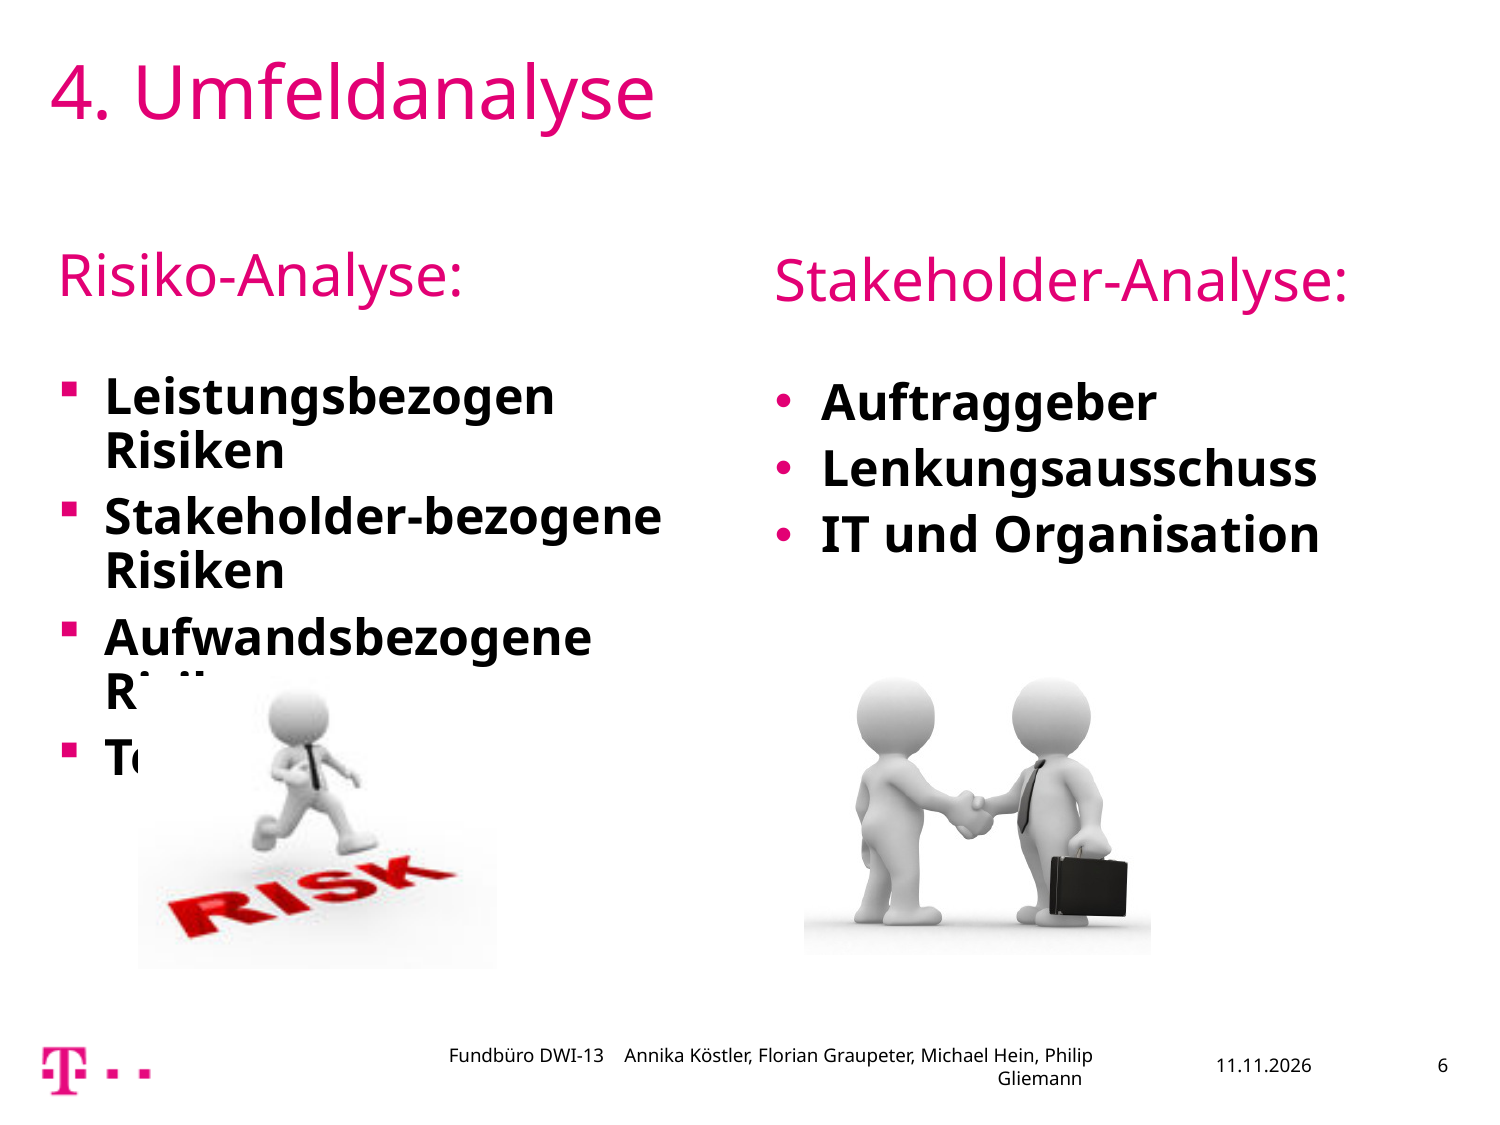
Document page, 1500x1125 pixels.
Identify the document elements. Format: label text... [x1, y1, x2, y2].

list Stakeholder-Analyse: Auftraggeber Lenkungsausschuss IT und Organisation [774, 251, 1458, 955]
picture [137, 676, 498, 969]
title 4. Umfeldanalyse [49, 54, 1444, 137]
picture [804, 653, 1151, 955]
slide_number 6 [1400, 1054, 1449, 1078]
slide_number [1115, 1054, 1400, 1078]
list Risiko-Analyse: Leistungsbezogen Risiken Stakeholder-bezogene Risiken Aufwandsbezogene Risiken Terminrisiken [57, 245, 748, 949]
footer Fundbüro DWI-13 Annika Köstler, Florian Graupeter, Michael Hein, Philip Gliemann [419, 1054, 1093, 1078]
picture [33, 1041, 173, 1109]
